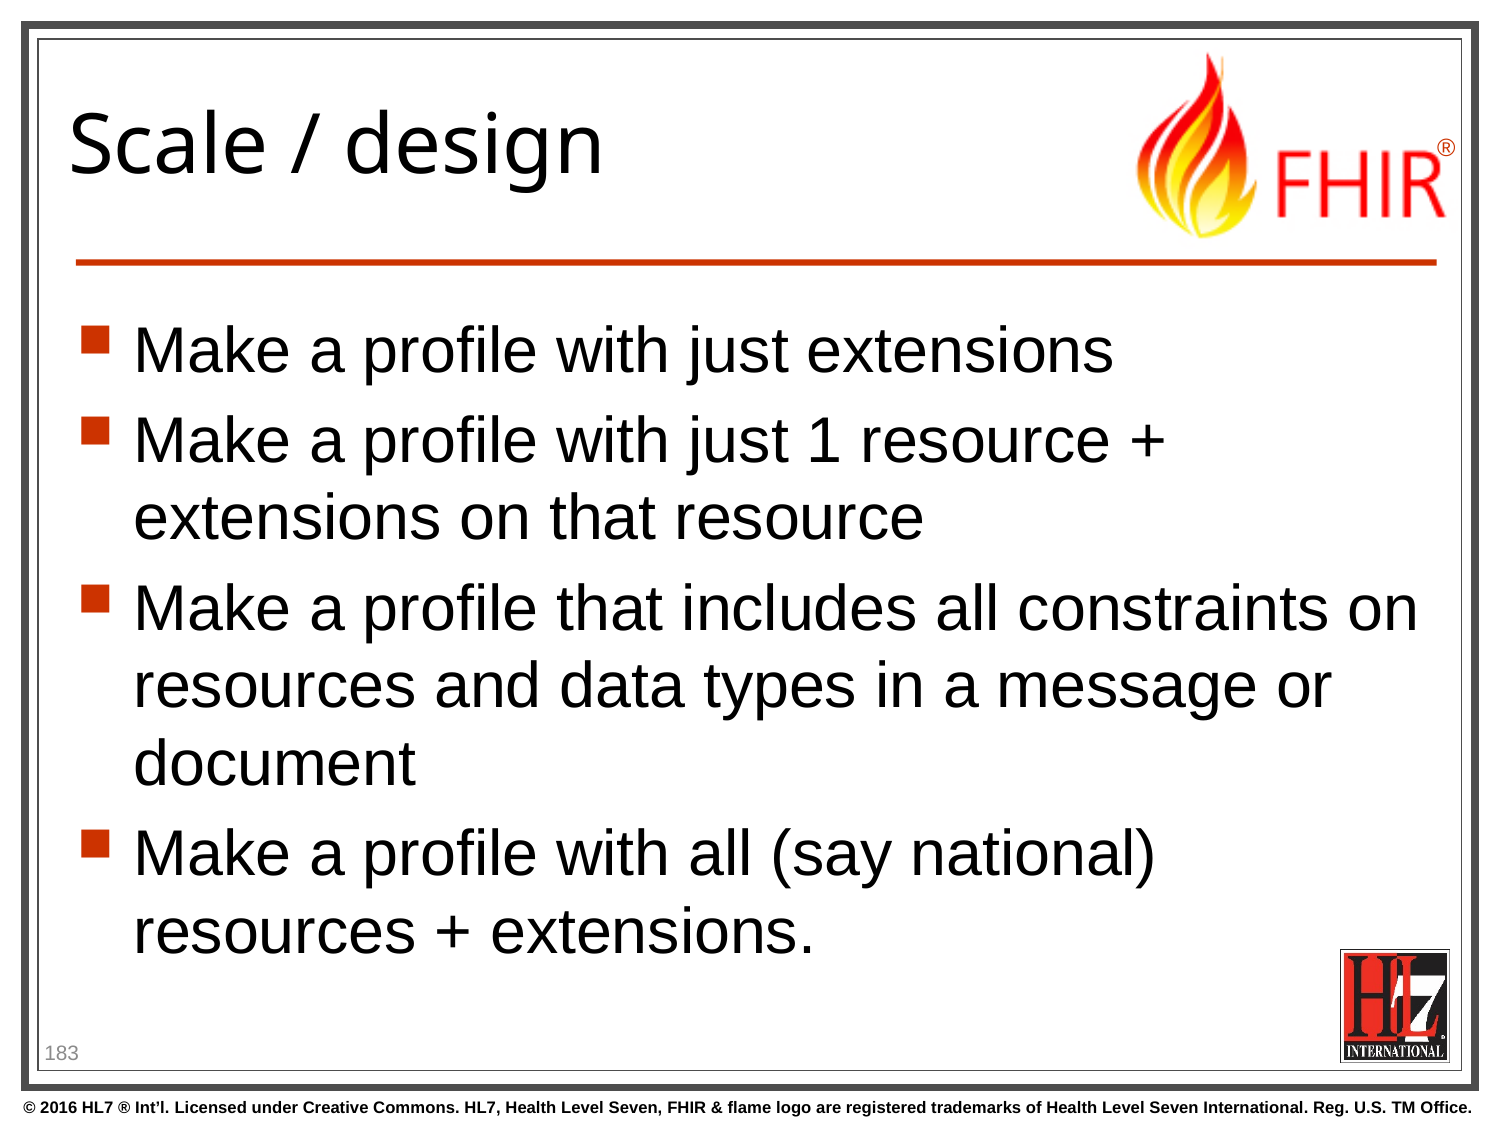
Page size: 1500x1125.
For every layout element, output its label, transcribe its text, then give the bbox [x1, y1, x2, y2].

picture [1340, 949, 1450, 1063]
slide_number 183 [29, 1034, 148, 1071]
picture [1124, 42, 1458, 249]
title Scale / design [53, 54, 1128, 244]
list Make a profile with just extensions Make a profile with just 1 resource + extensions on that resource Make a profile that includes all constraints on resources and data types in a message or document Make a profile with all (say national) resources + extensions. [62, 299, 1438, 1059]
